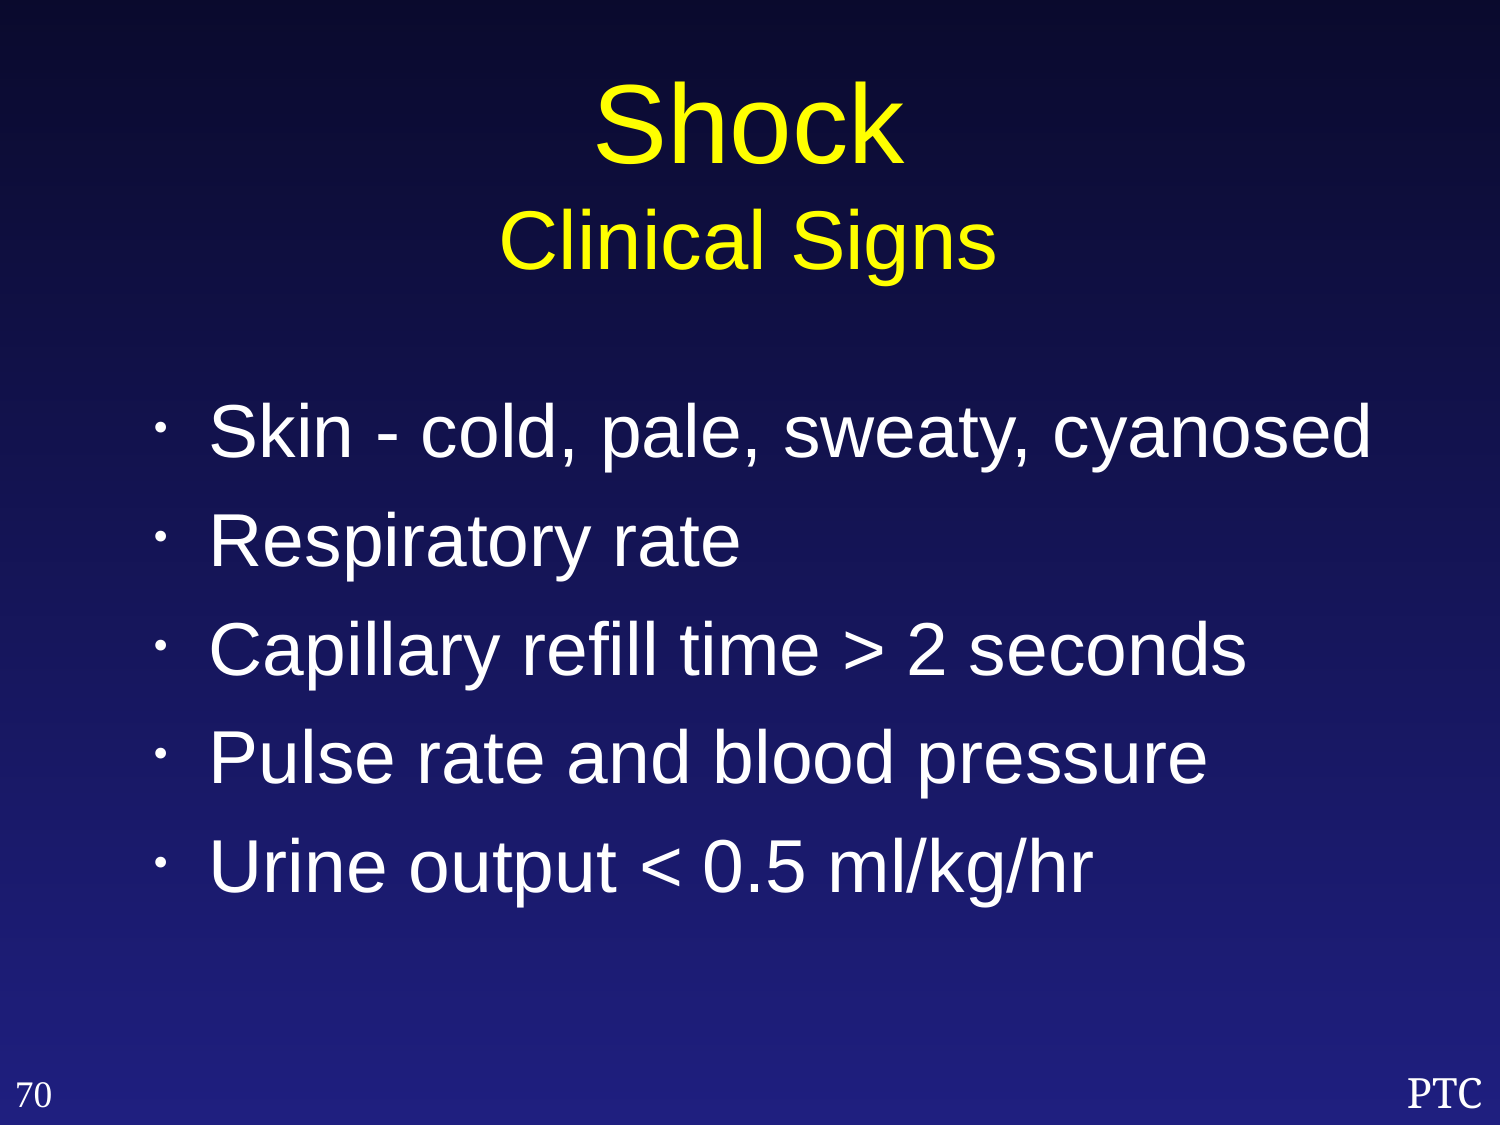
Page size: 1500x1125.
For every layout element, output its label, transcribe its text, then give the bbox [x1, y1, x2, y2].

text_box Skin - cold, pale, sweaty, cyanosed Respiratory rate Capillary refill time > 2 seconds Pulse rate and blood pressure Urine output < 0.5 ml/kg/hr [137, 374, 1413, 1050]
text_box Shock Clinical Signs [111, 75, 1387, 263]
text_box 70 [0, 1061, 68, 1123]
